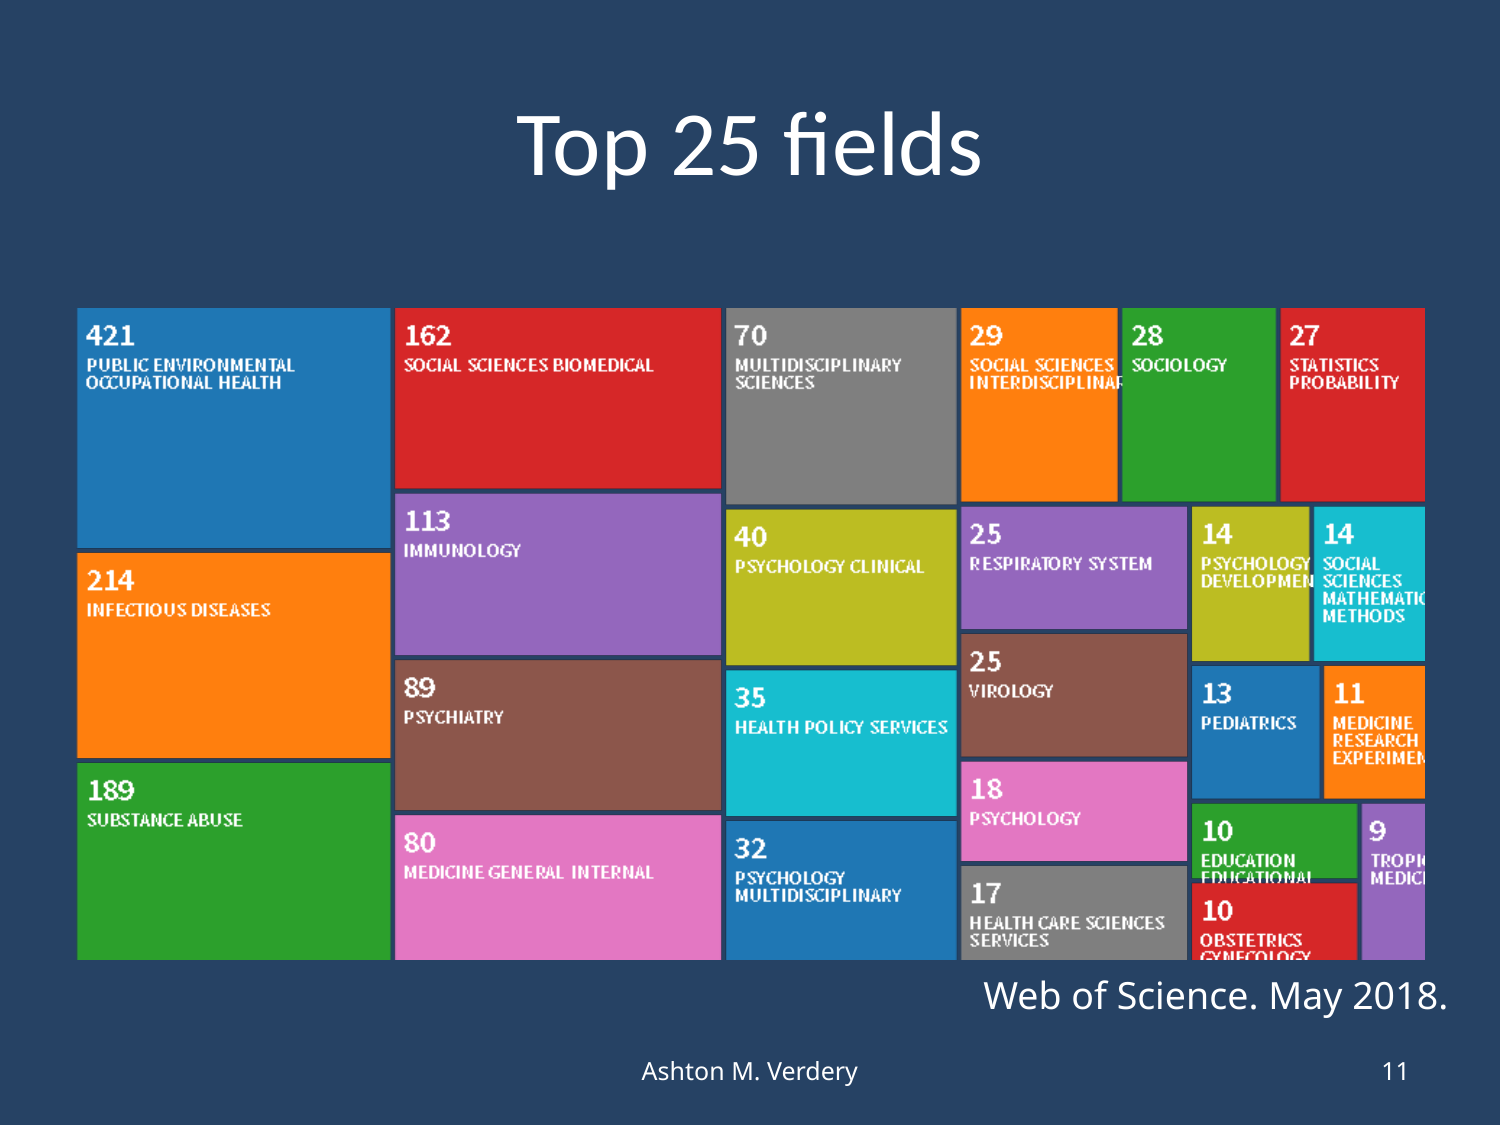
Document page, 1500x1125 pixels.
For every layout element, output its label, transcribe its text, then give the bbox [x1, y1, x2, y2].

footer Ashton M. Verdery [512, 1042, 988, 1103]
title Top 25 fields [75, 45, 1425, 233]
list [74, 307, 1426, 960]
text_box Web of Science. May 2018. [968, 964, 1464, 1025]
slide_number 11 [1074, 1042, 1425, 1103]
